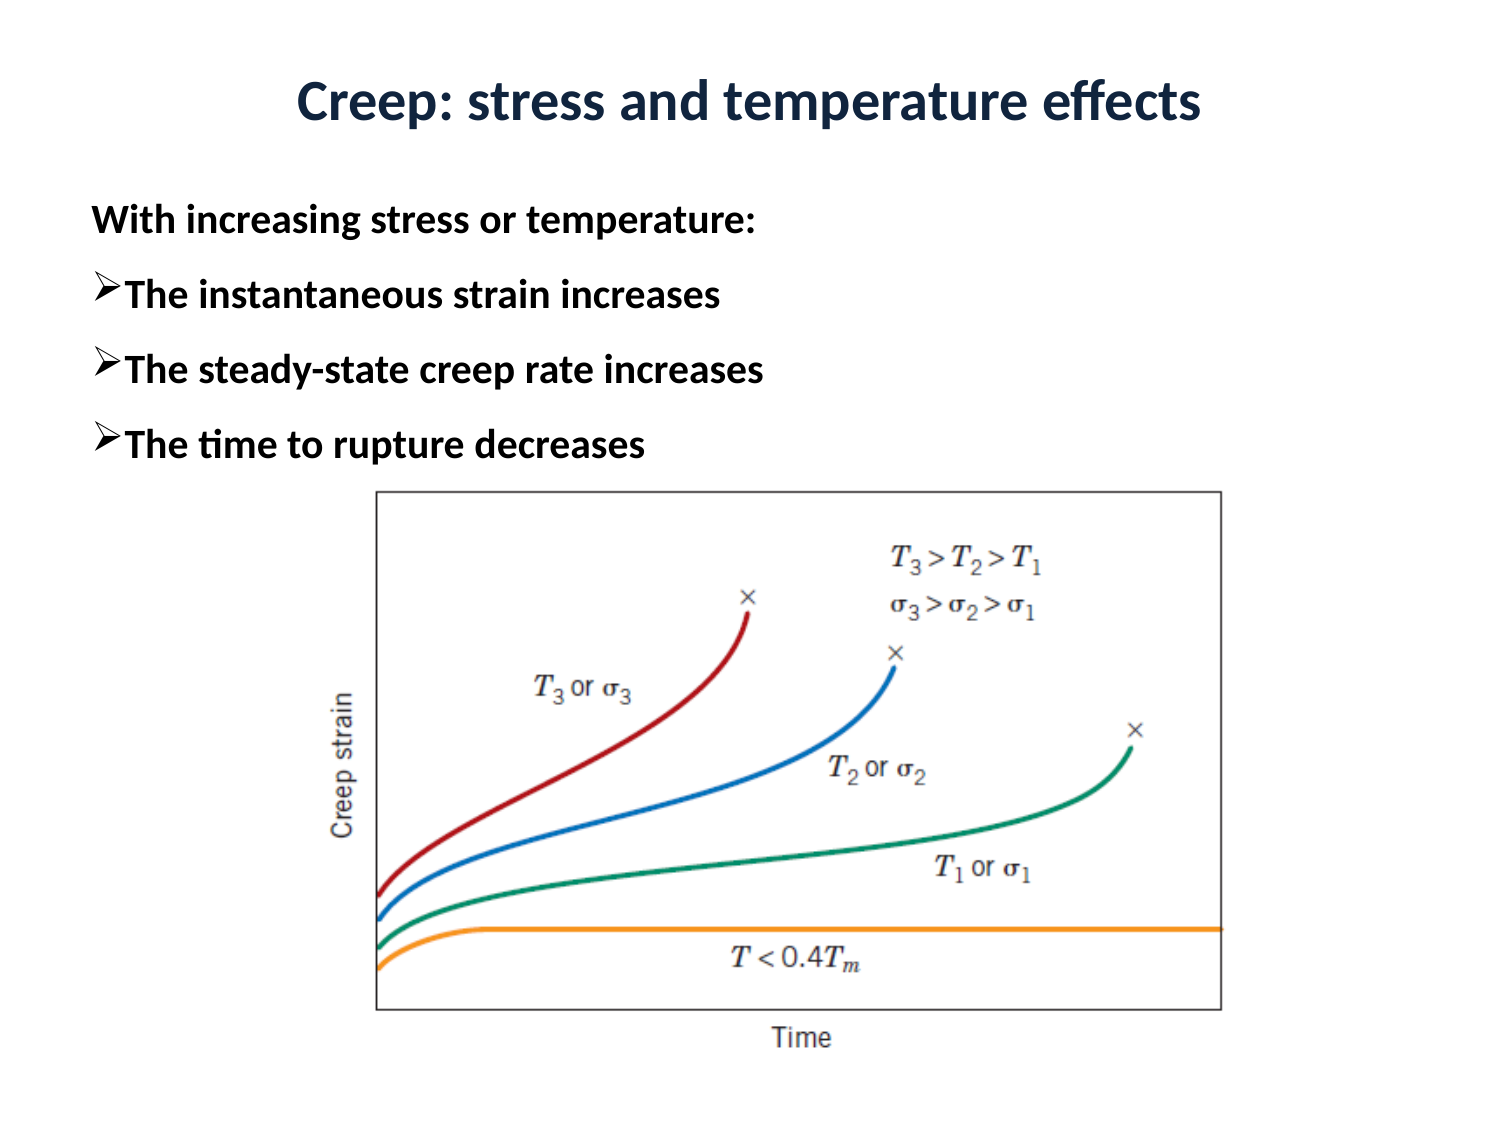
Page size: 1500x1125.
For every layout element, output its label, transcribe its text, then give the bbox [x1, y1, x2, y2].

picture [300, 467, 1253, 1102]
text_box With increasing stress or temperature: The instantaneous strain increases The steady-state creep rate increases The time to rupture decreases [76, 184, 992, 475]
title Creep: stress and temperature effects [75, 45, 1425, 149]
